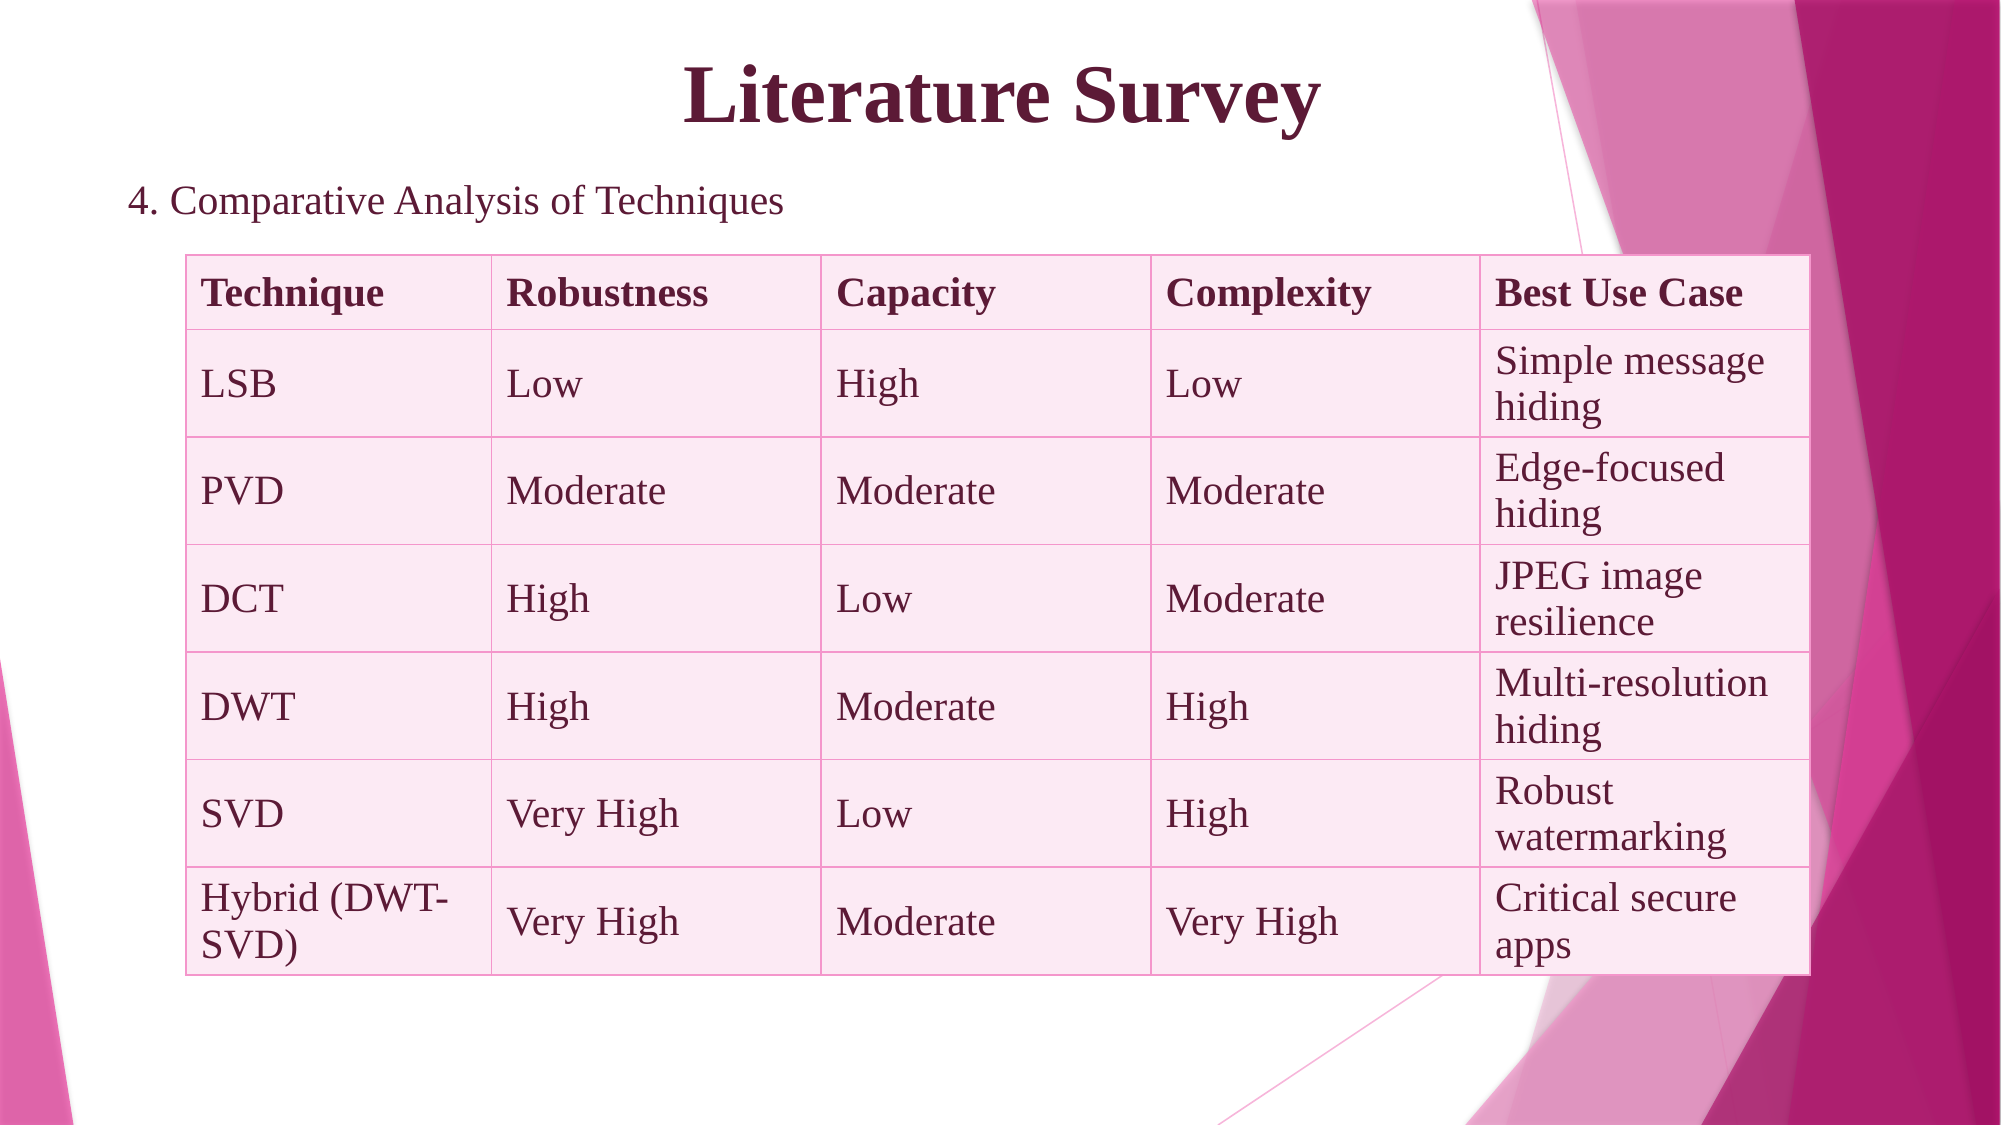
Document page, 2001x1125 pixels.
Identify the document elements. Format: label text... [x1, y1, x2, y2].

table_cell Hybrid (DWT-SVD) [187, 868, 491, 974]
list 4. Comparative Analysis of Techniques [112, 165, 1809, 443]
table_cell LSB [187, 330, 491, 436]
table_cell Moderate [492, 438, 820, 544]
table_header Robustness [492, 256, 820, 329]
table_cell High [1152, 760, 1479, 866]
table_cell Multi-resolution hiding [1481, 653, 1809, 759]
table_cell Low [822, 760, 1150, 866]
table_cell Critical secure apps [1481, 868, 1809, 974]
table_cell High [822, 330, 1150, 436]
table_cell High [1152, 653, 1479, 759]
table_cell High [492, 545, 820, 651]
table_cell DWT [187, 653, 491, 759]
title Literature Survey [143, 31, 1863, 146]
table_cell Low [1152, 330, 1479, 436]
table_cell Simple message hiding [1481, 330, 1809, 436]
table_header Complexity [1152, 256, 1479, 329]
table_cell Low [822, 545, 1150, 651]
table_cell Moderate [822, 653, 1150, 759]
table_cell Moderate [1152, 438, 1479, 544]
table_cell Very High [492, 868, 820, 974]
table_cell Low [492, 330, 820, 436]
table_cell Moderate [822, 438, 1150, 544]
table_cell SVD [187, 760, 491, 866]
table_cell High [492, 653, 820, 759]
table_cell JPEG image resilience [1481, 545, 1809, 651]
table_header Capacity [822, 256, 1150, 329]
table_cell Robust watermarking [1481, 760, 1809, 866]
table_cell Moderate [1152, 545, 1479, 651]
table_cell Moderate [822, 868, 1150, 974]
table_cell DCT [187, 545, 491, 651]
table_cell Edge-focused hiding [1481, 438, 1809, 544]
table_header Best Use Case [1481, 256, 1809, 329]
table_cell Very High [1152, 868, 1479, 974]
table_header Technique [187, 256, 491, 329]
table_cell PVD [187, 438, 491, 544]
table_cell Very High [492, 760, 820, 866]
